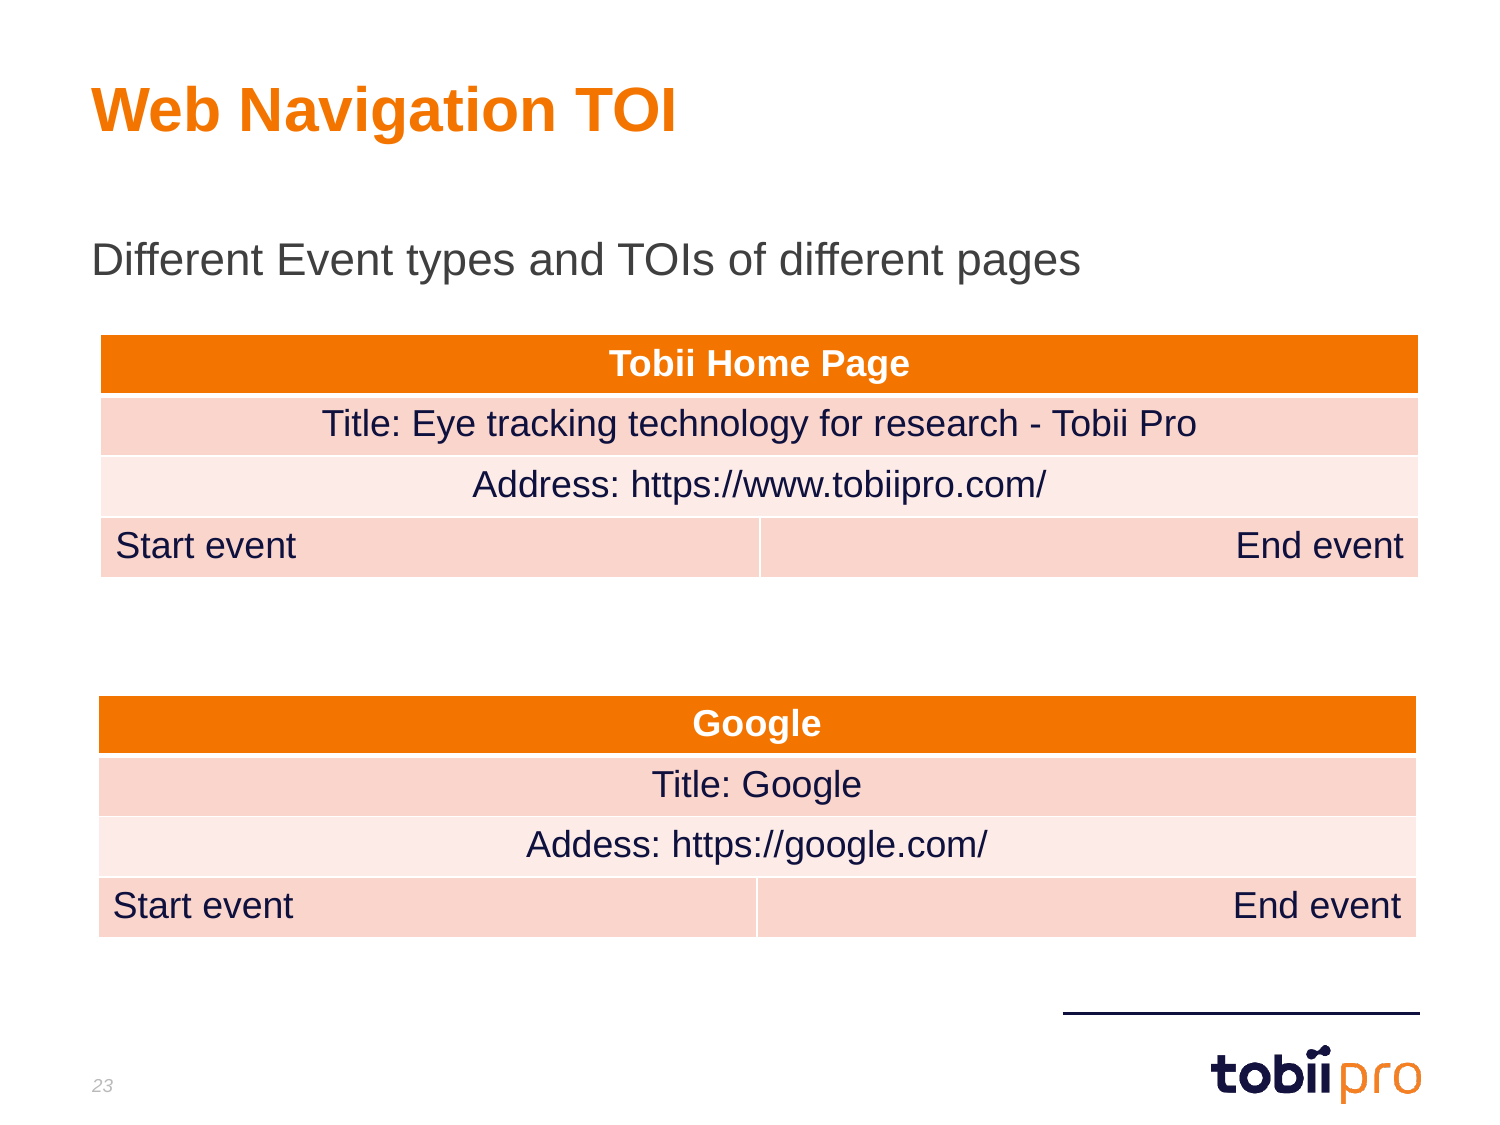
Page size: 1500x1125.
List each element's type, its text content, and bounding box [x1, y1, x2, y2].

table_cell Title: Google [99, 758, 1416, 816]
table_cell End event [758, 878, 1416, 937]
title Web Navigation TOI [75, 69, 1419, 226]
slide_number 23 [77, 1055, 137, 1115]
table_cell End event [761, 518, 1418, 577]
table_header Tobii Home Page [101, 335, 1418, 393]
list Different Event types and TOIs of different pages [76, 225, 1419, 305]
table_cell Address: https://www.tobiipro.com/ [101, 457, 1418, 516]
table_cell Addess: https://google.com/ [99, 817, 1416, 876]
table_cell Title: Eye tracking technology for research - Tobii Pro [101, 398, 1418, 455]
picture [1211, 1045, 1421, 1104]
table_cell Start event [99, 878, 756, 937]
table_header Google [99, 696, 1416, 753]
table_cell Start event [101, 518, 759, 577]
